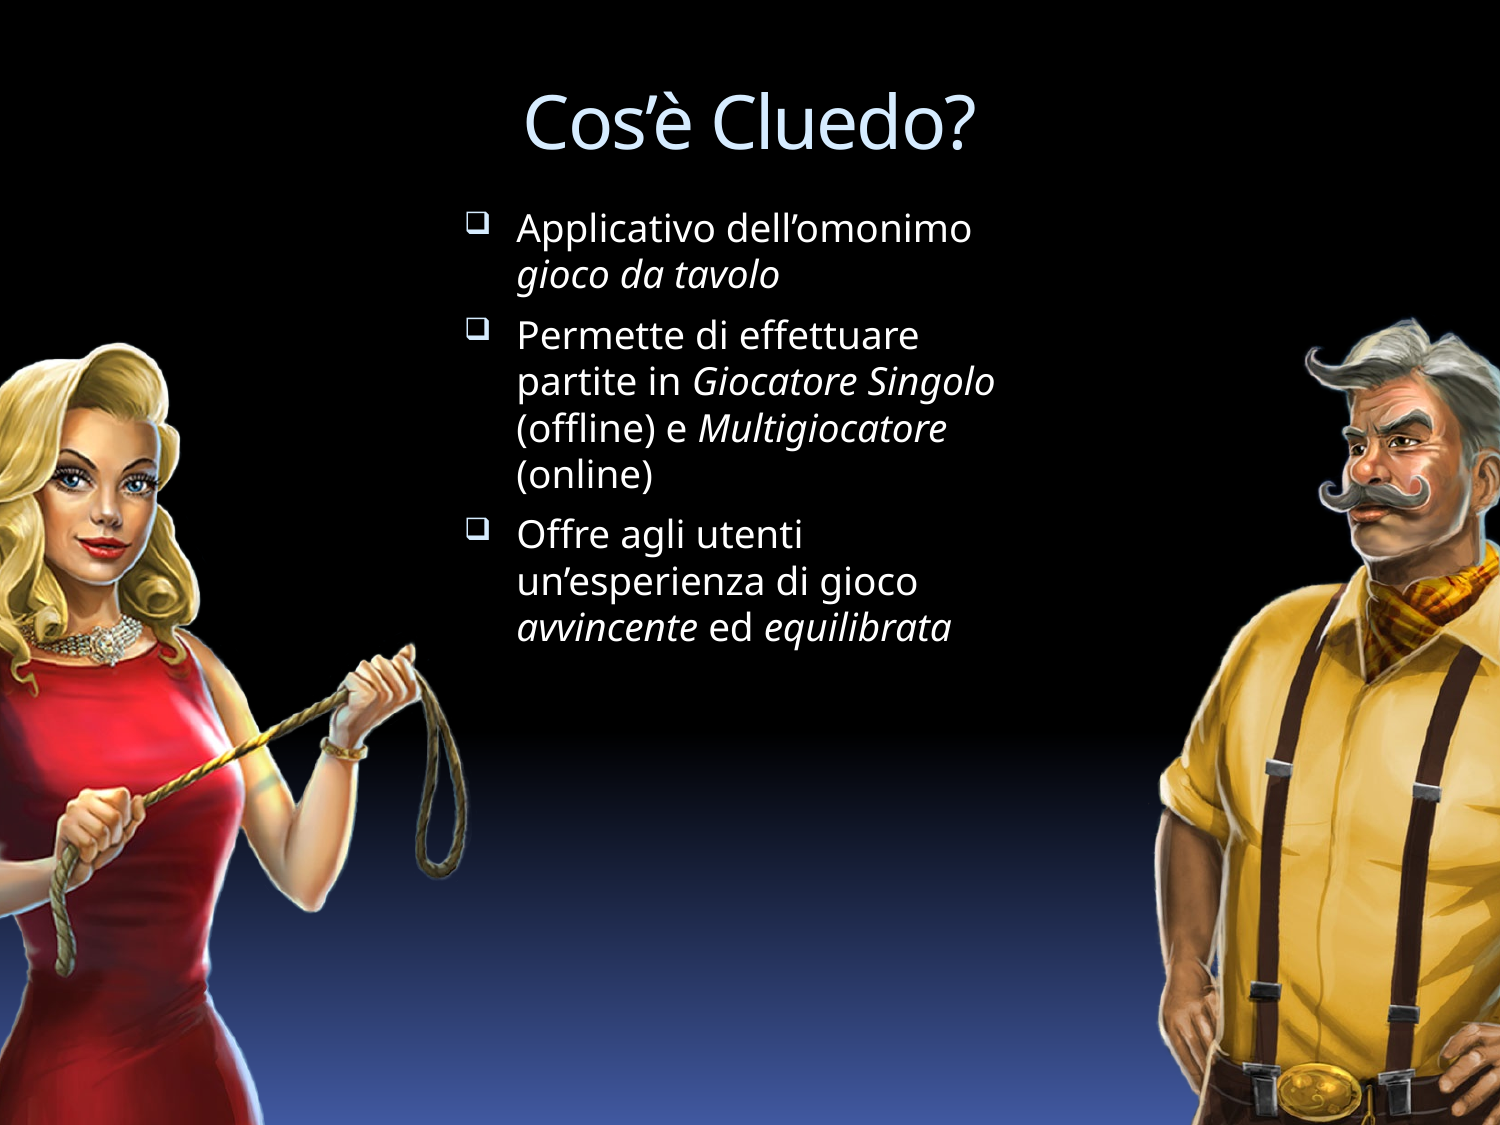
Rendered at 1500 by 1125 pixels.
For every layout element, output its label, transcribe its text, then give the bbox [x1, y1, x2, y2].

text_box Applicativo dell’omonimo gioco da tavolo Permette di effettuare partite in Giocatore Singolo (offline) e Multigiocatore (online) Offre agli utenti un’esperienza di gioco avvincente ed equilibrata [439, 196, 1061, 657]
picture [0, 314, 483, 1125]
picture [1120, 276, 1500, 1125]
text_box Cos’è Cluedo? [112, 67, 1388, 173]
